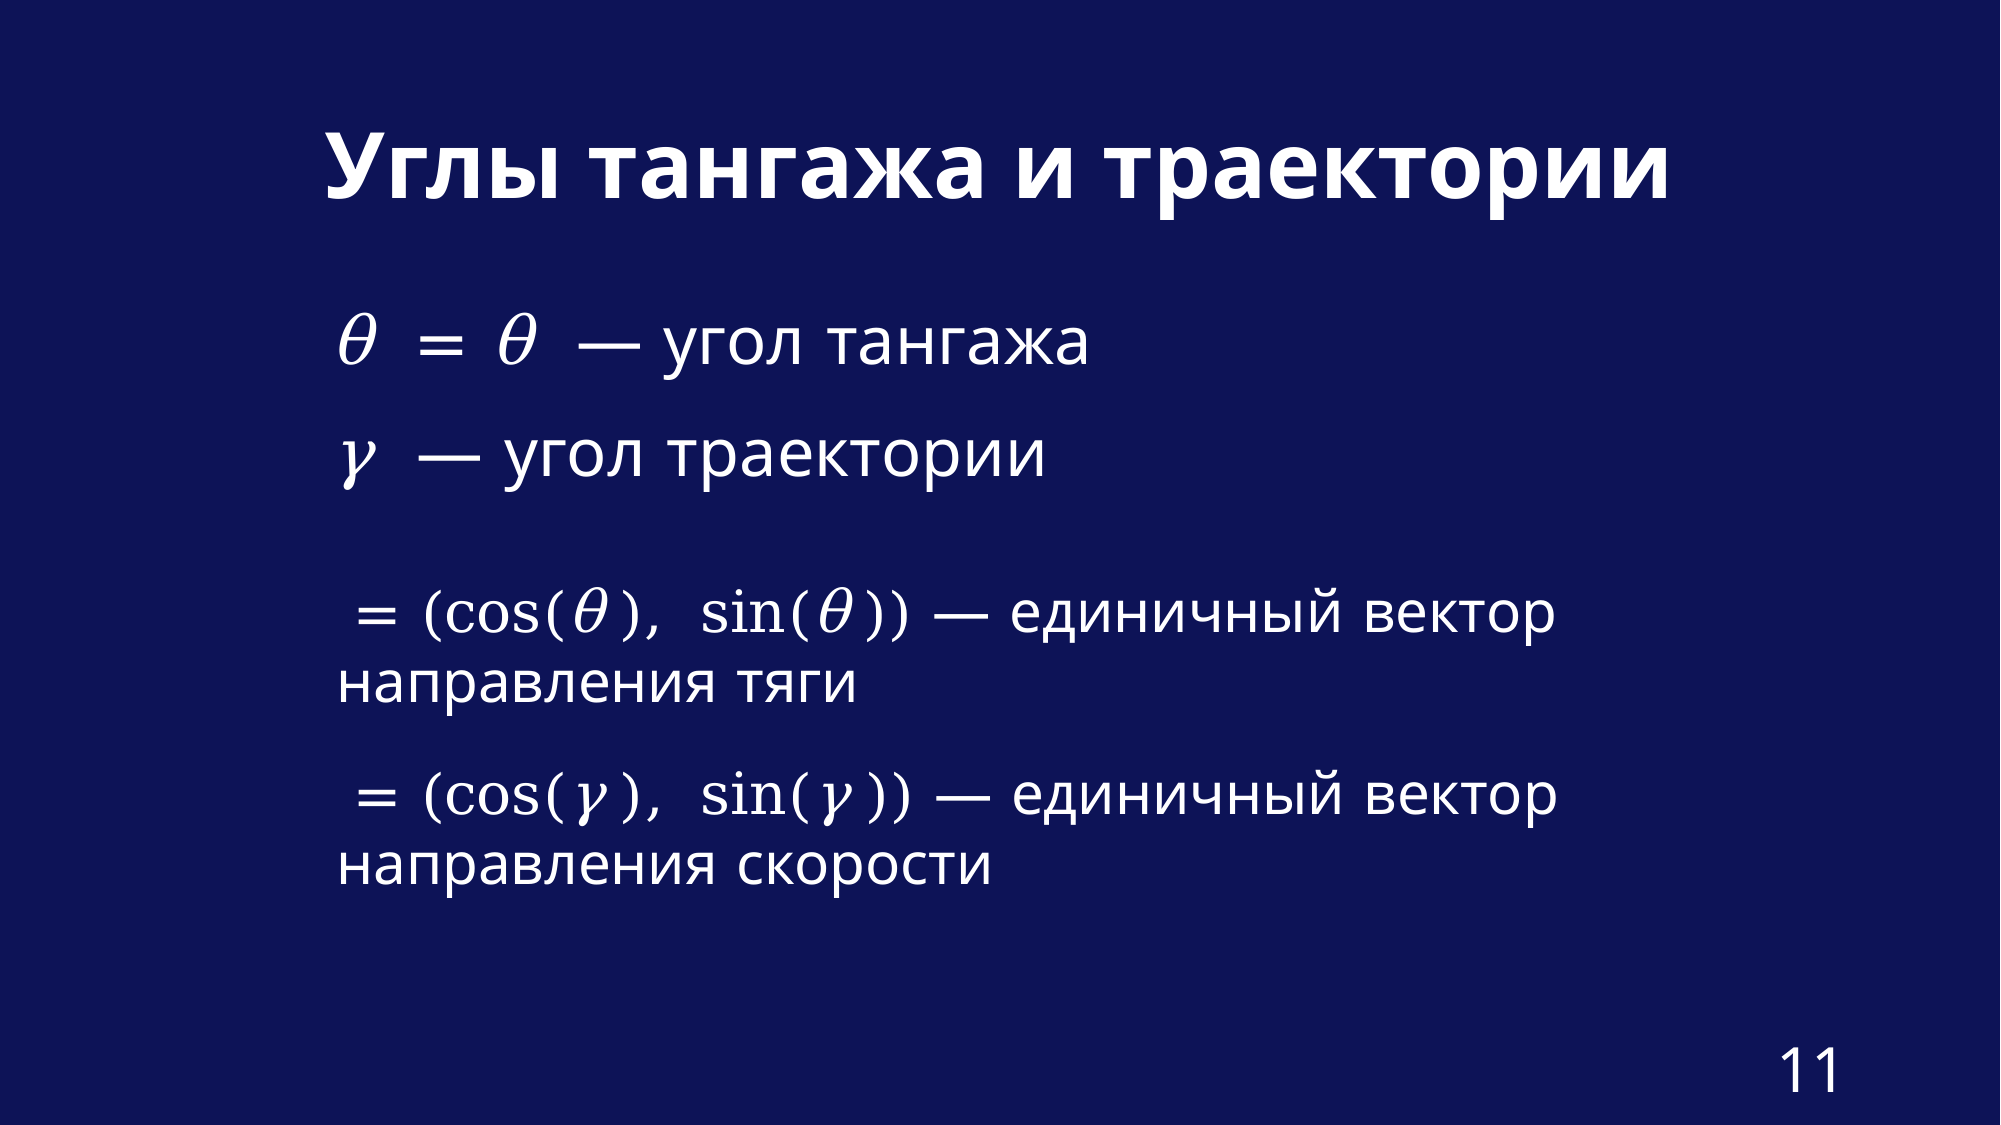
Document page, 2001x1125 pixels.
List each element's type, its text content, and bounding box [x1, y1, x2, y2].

slide_number 11 [1412, 1042, 1863, 1103]
title Углы тангажа и траектории [137, 60, 1863, 278]
